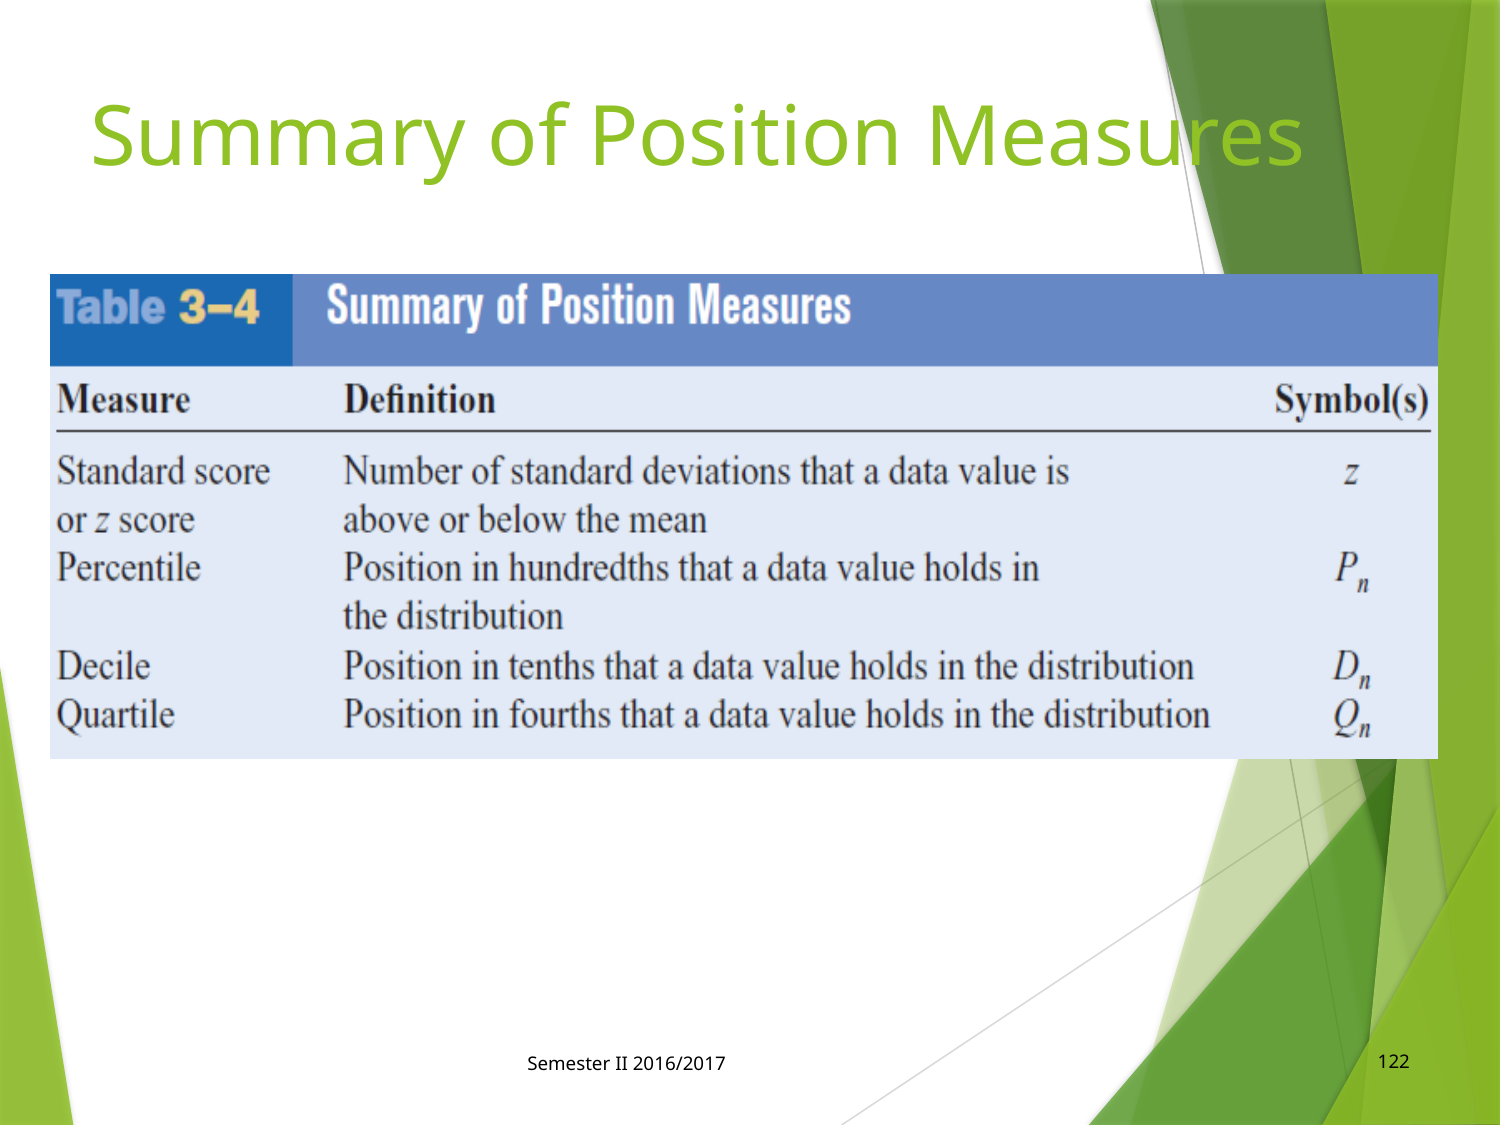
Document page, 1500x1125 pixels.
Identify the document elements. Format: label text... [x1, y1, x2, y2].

footer Semester II 2016/2017 [512, 1025, 988, 1100]
slide_number 122 [1074, 1025, 1425, 1100]
picture [49, 274, 1438, 760]
title Summary of Position Measures [75, 75, 1425, 250]
